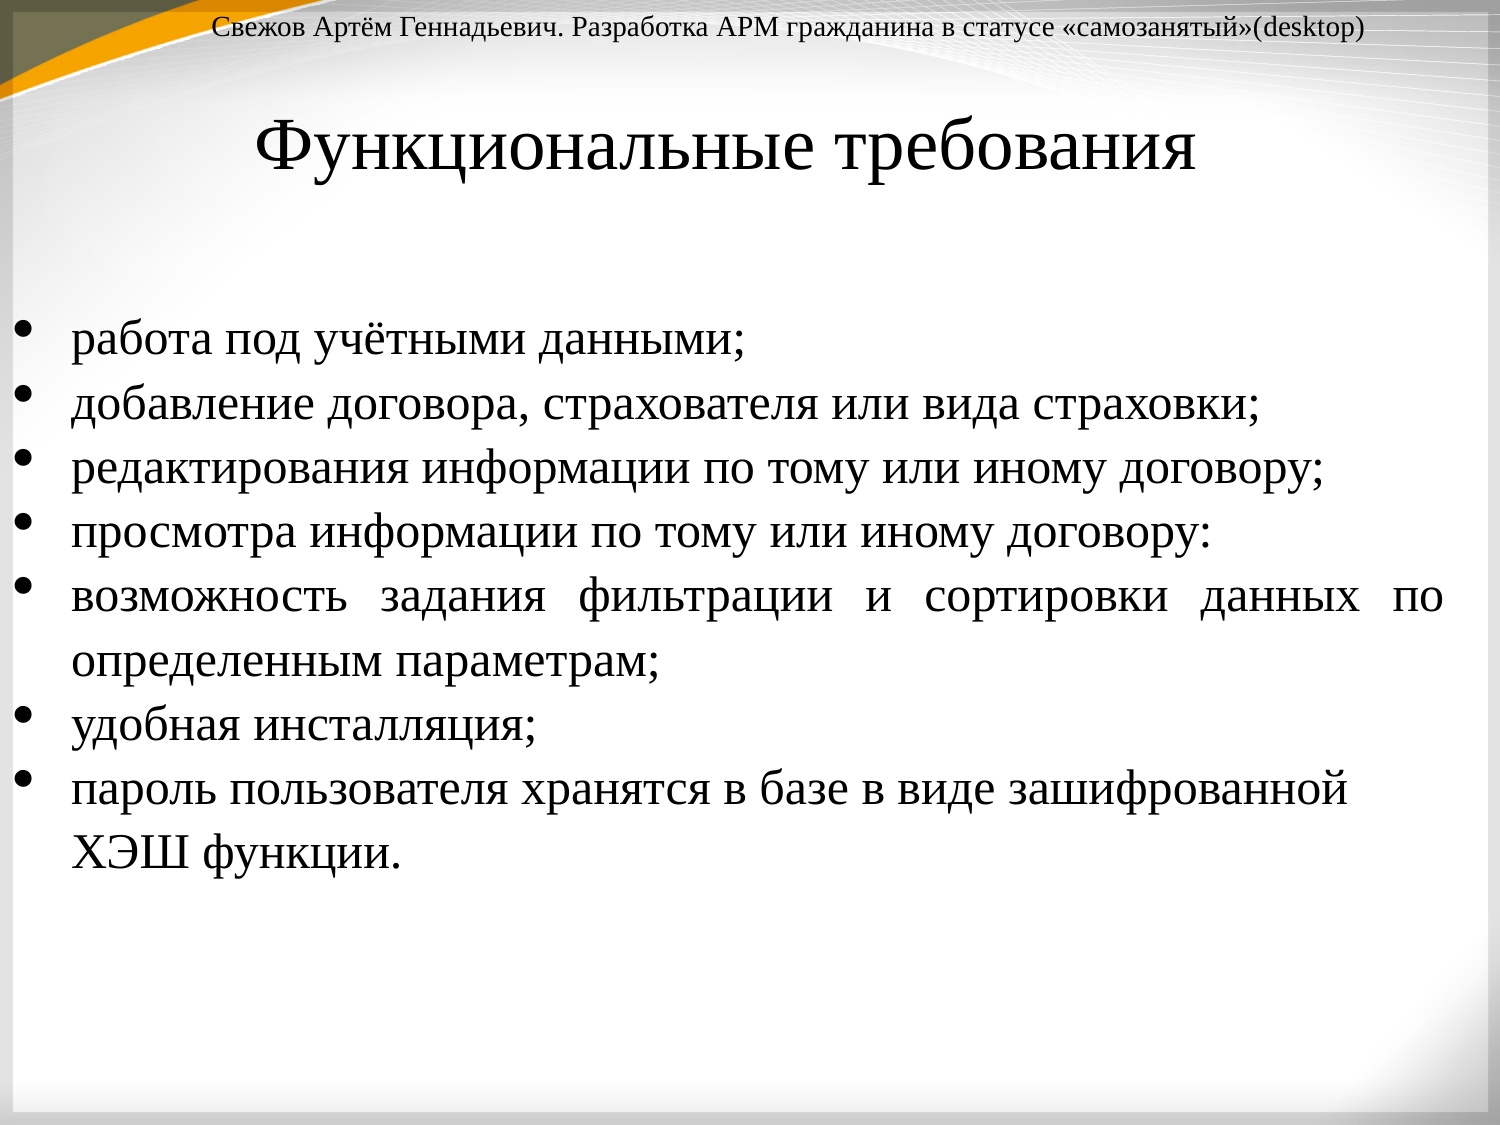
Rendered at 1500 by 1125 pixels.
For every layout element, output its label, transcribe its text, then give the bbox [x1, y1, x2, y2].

text_box Функциональные требования [52, 77, 1401, 218]
text_box Свежов Артём Геннадьевич. Разработка АРМ гражданина в статусе «самозанятый»(desktop) [153, 0, 1431, 50]
picture [0, 0, 1500, 1125]
text_box работа под учётными данными; добавление договора, страхователя или вида страховки; редактирования информации по тому или иному договору; просмотра информации по тому или иному договору: возможность задания фильтрации и сортировки данных по определенным параметрам; удобная инсталляция; пароль пользователя хранятся в базе в виде зашифрованной ХЭШ функции. [0, 293, 1460, 886]
